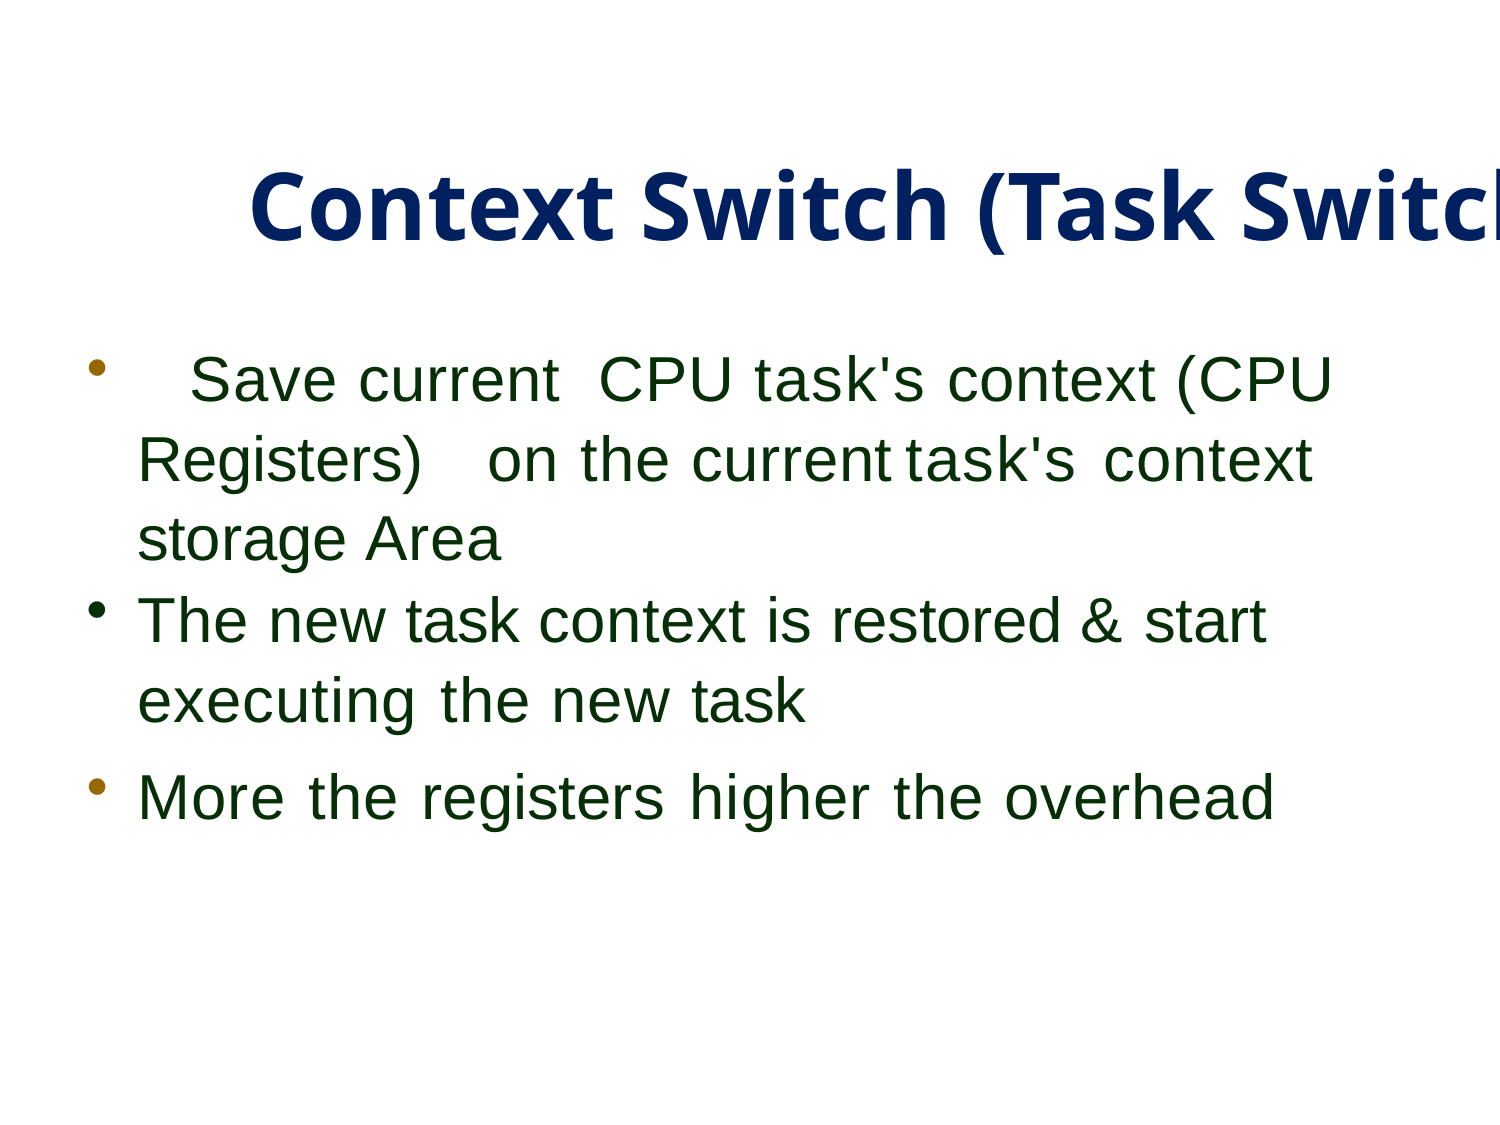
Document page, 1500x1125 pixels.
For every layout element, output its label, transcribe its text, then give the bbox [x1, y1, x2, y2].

text_box Save current CPU task's context (CPU Registers) on the current task's context storage Area The new task context is restored & start executing the new task More the registers higher the overhead [84, 332, 1457, 910]
title Context Switch (Task Switch) [137, 40, 1500, 297]
